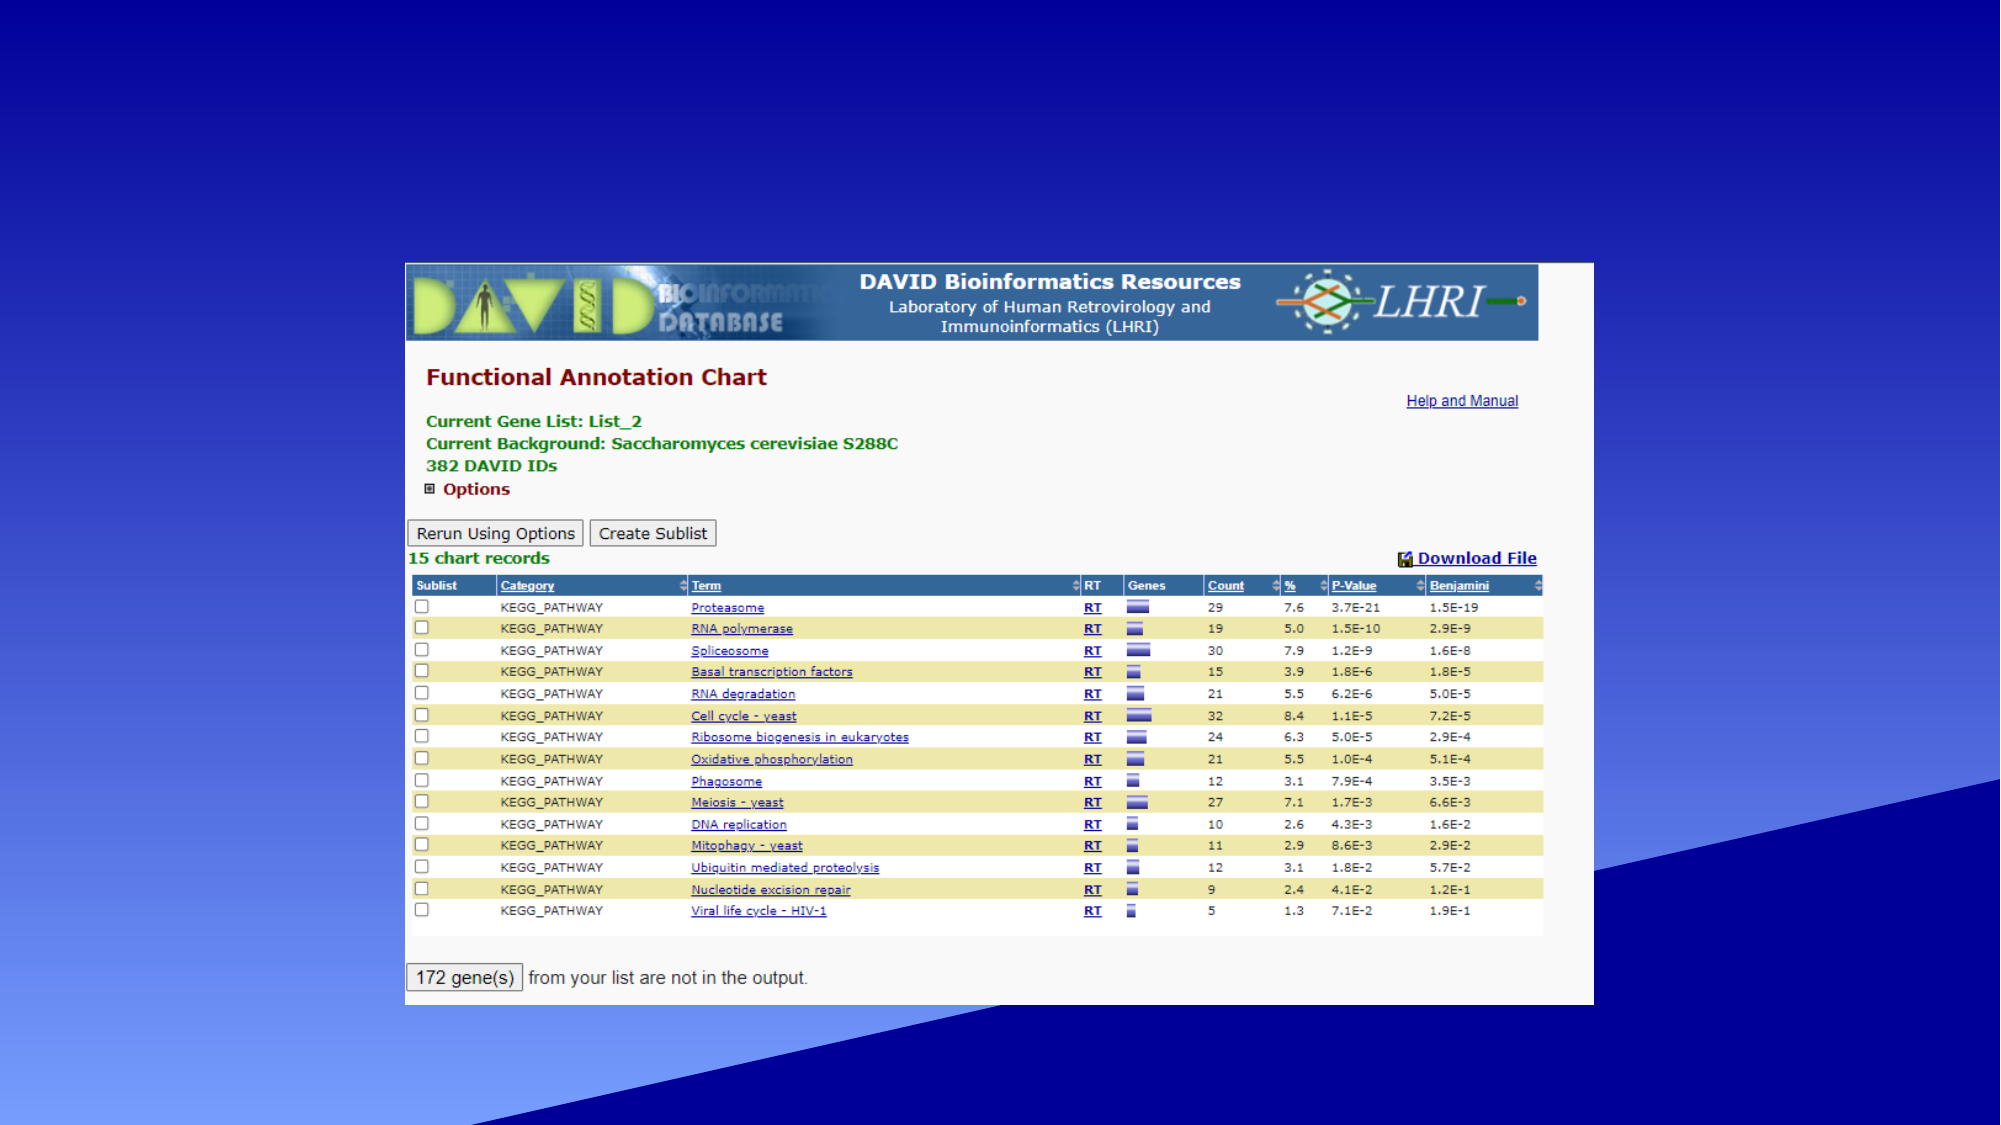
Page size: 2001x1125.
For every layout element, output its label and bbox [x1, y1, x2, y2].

list [405, 262, 1594, 1005]
